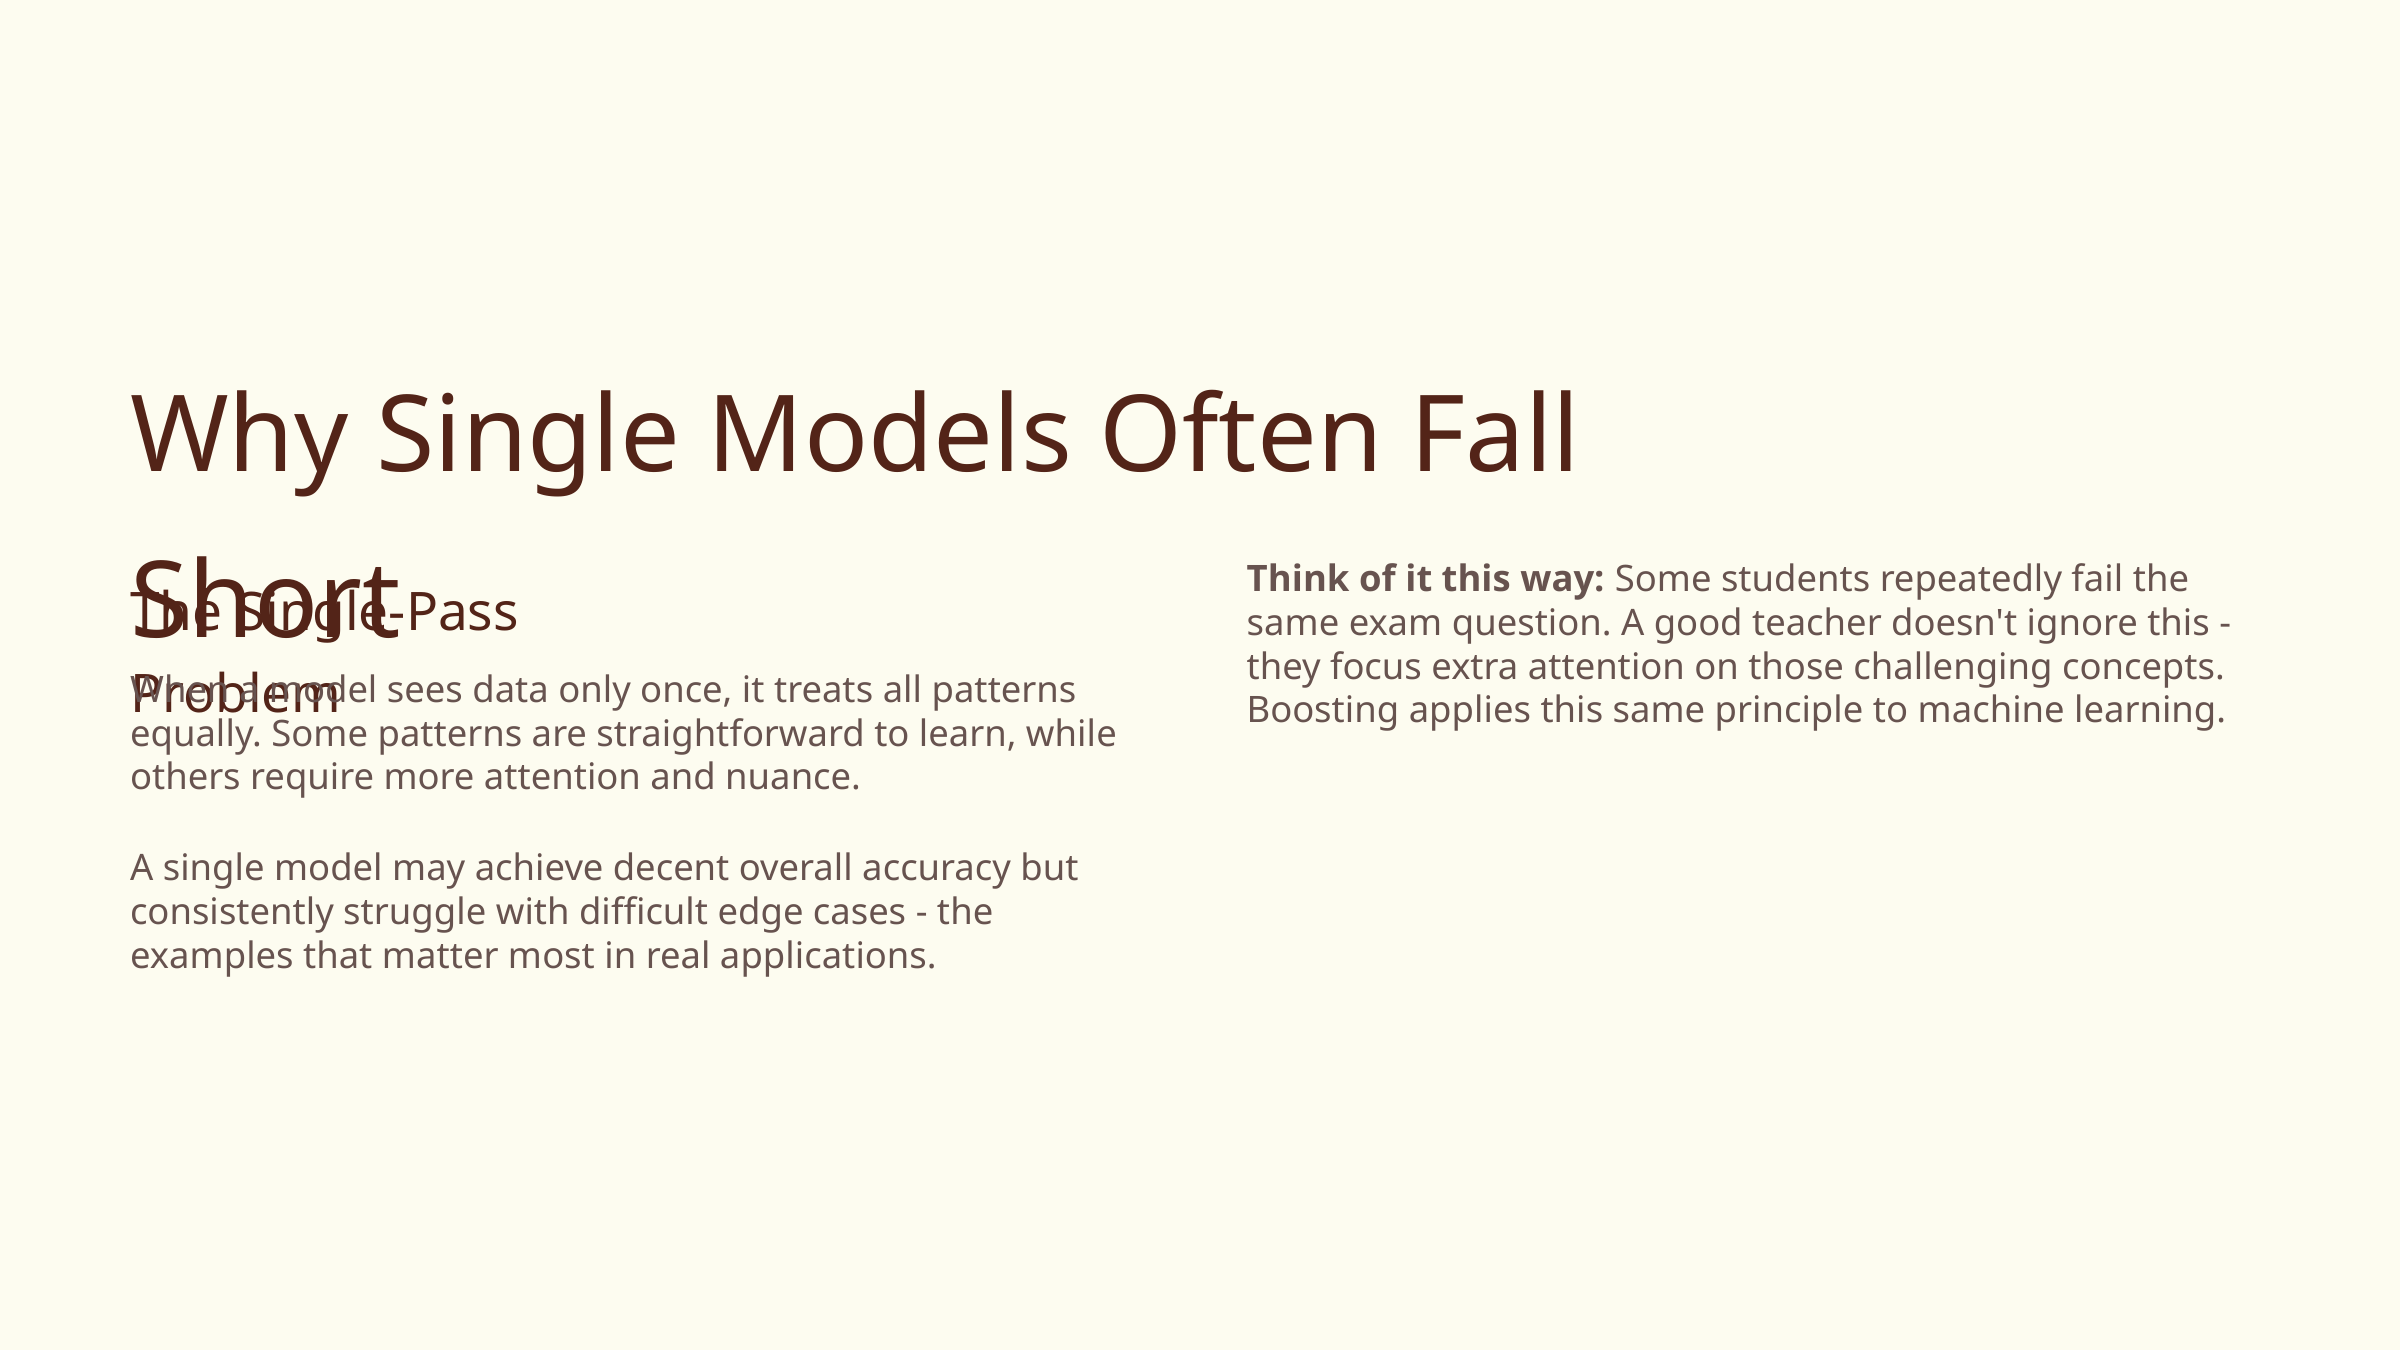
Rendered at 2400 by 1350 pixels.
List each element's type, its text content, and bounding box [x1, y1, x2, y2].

text_box Why Single Models Often Fall Short [130, 327, 1844, 467]
text_box The Single-Pass Problem [130, 559, 709, 629]
text_box Think of it this way: Some students repeatedly fail the same exam question. A good teacher doesn't ignore this - they focus extra attention on those challenging concepts. Boosting applies this same principle to machine learning. [1246, 555, 2271, 798]
text_box A single model may achieve decent overall accuracy but consistently struggle with difficult edge cases - the examples that matter most in real applications. [130, 844, 1155, 990]
text_box When a model sees data only once, it treats all patterns equally. Some patterns are straightforward to learn, while others require more attention and nuance. [130, 665, 1155, 811]
